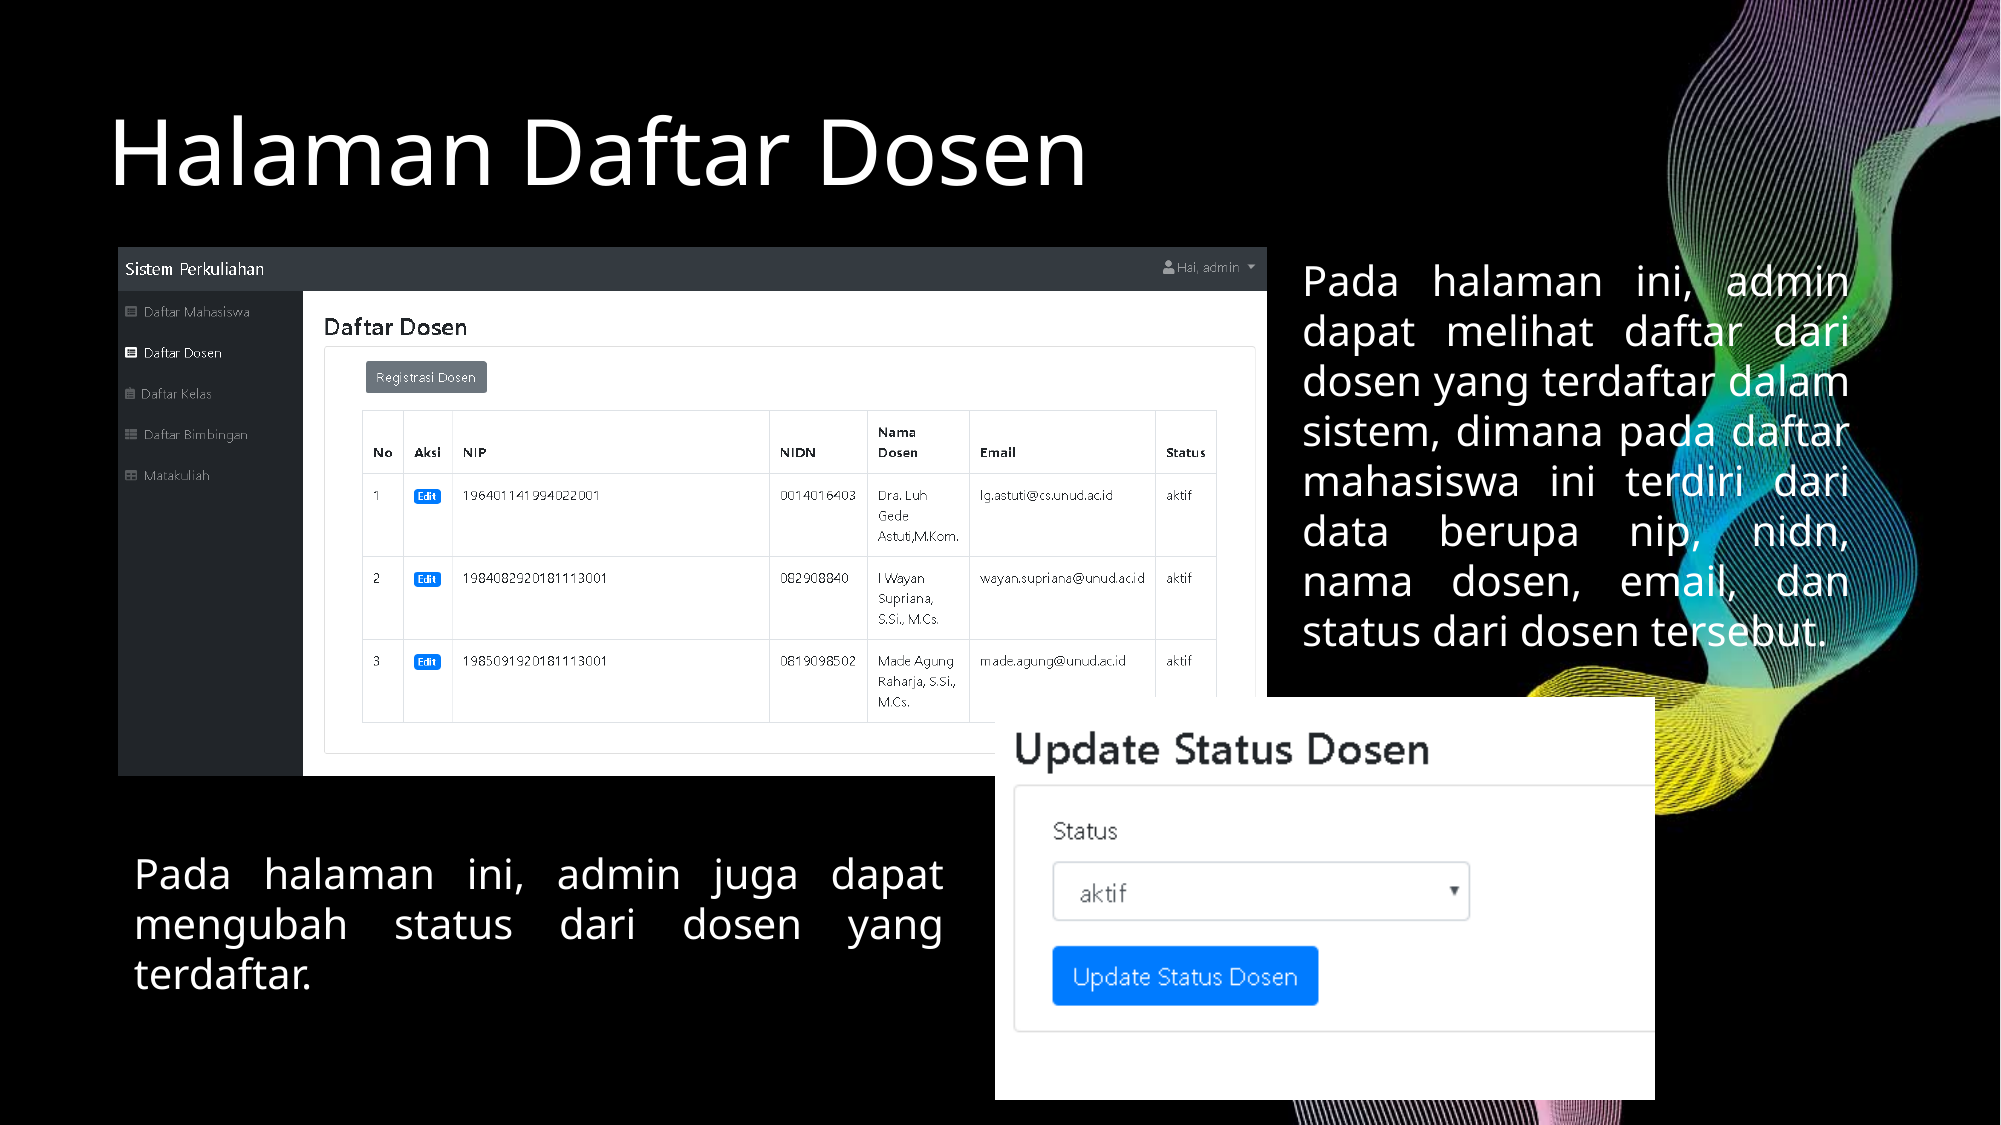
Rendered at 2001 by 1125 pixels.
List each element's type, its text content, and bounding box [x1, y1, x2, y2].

text_box Pada halaman ini, admin juga dapat mengubah status dari dosen yang terdaftar. [118, 840, 960, 1006]
text_box Pada halaman ini, admin dapat melihat daftar dari dosen yang terdaftar dalam sistem, dimana pada daftar mahasiswa ini terdiri dari data berupa nip, nidn, nama dosen, email, dan status dari dosen tersebut. [1287, 247, 1866, 663]
picture [0, 0, 2001, 1125]
text_box Halaman Daftar Dosen [92, 86, 1561, 211]
